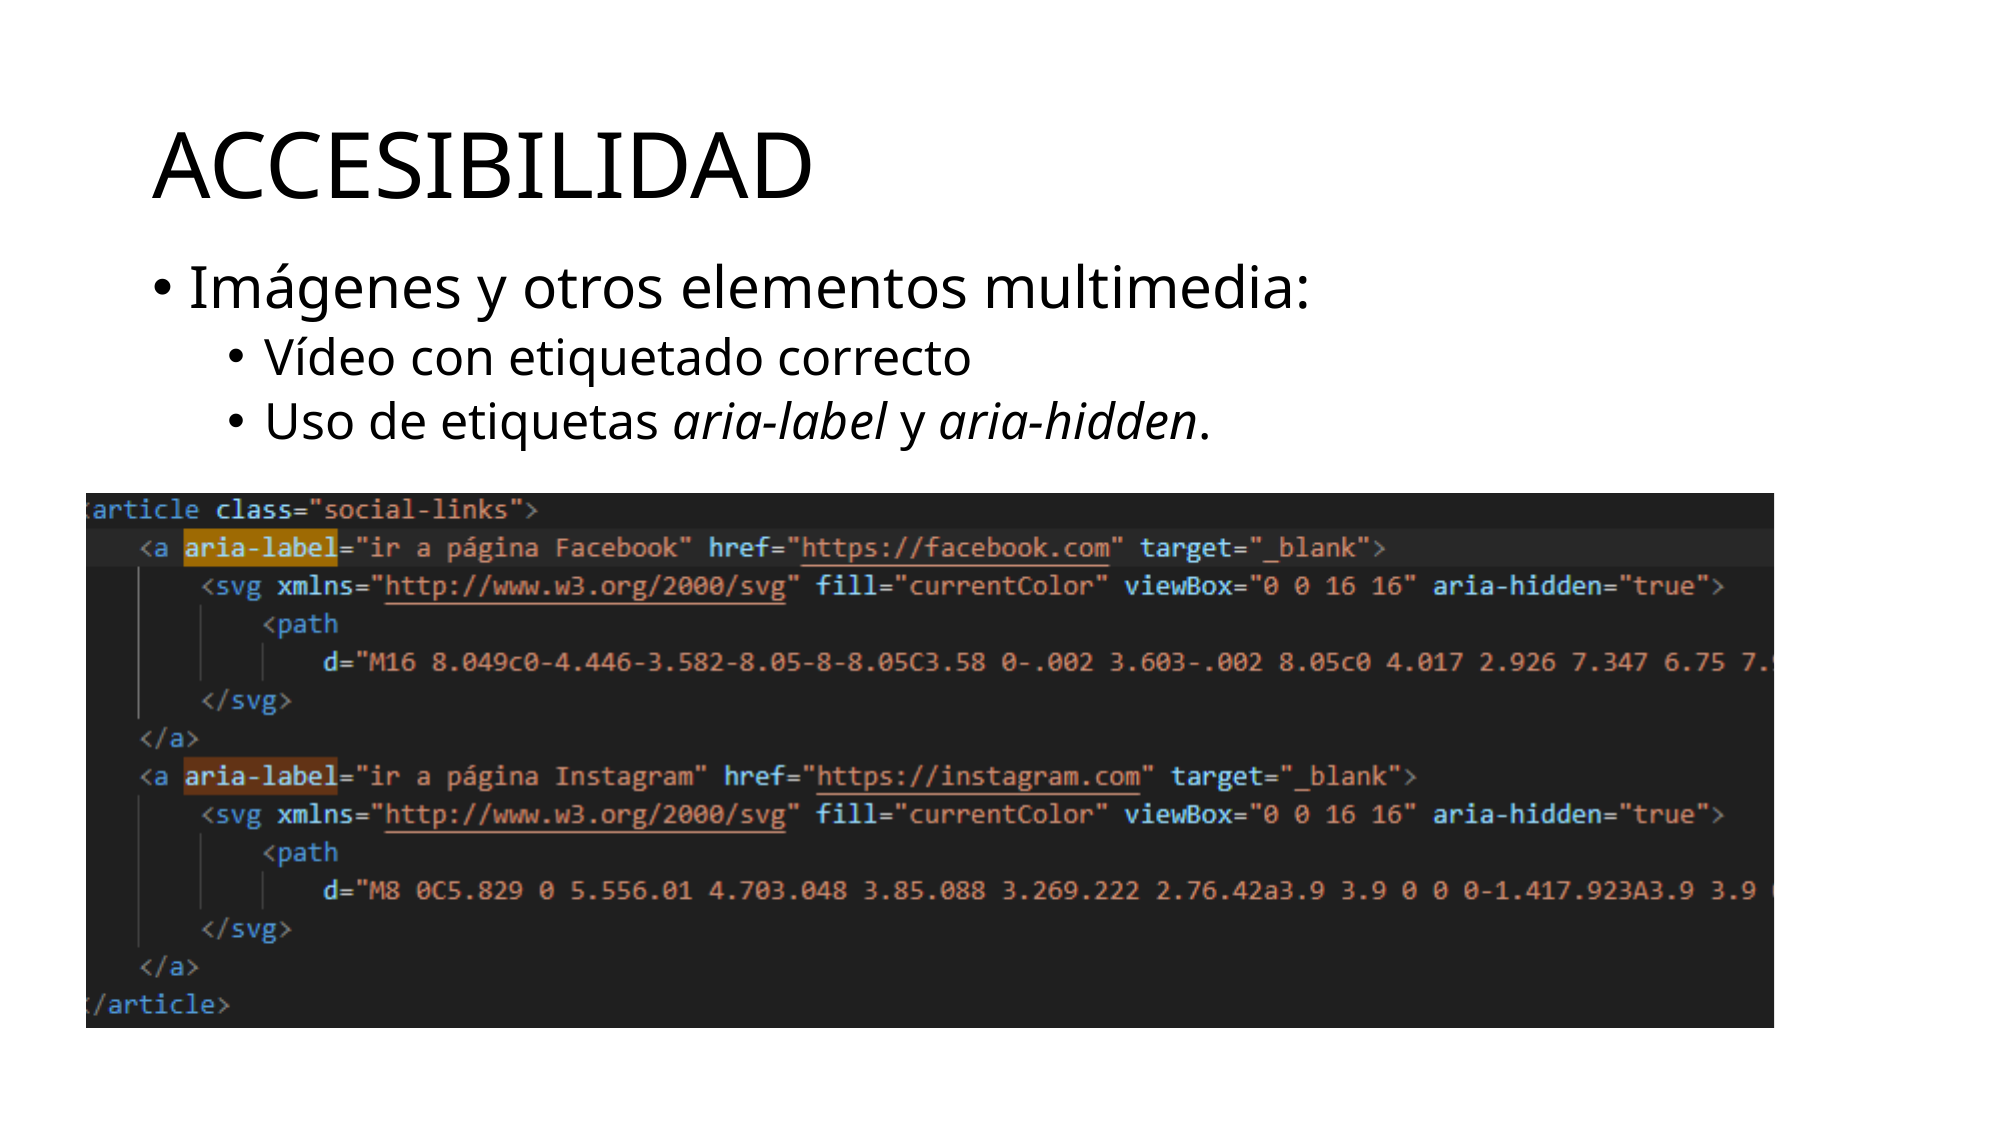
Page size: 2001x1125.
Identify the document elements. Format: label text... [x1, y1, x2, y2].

title ACCESIBILIDAD [137, 59, 1863, 251]
picture [85, 492, 1775, 1029]
list Imágenes y otros elementos multimedia: Vídeo con etiquetado correcto Uso de etiquetas aria-label y aria-hidden. [137, 251, 1863, 1066]
